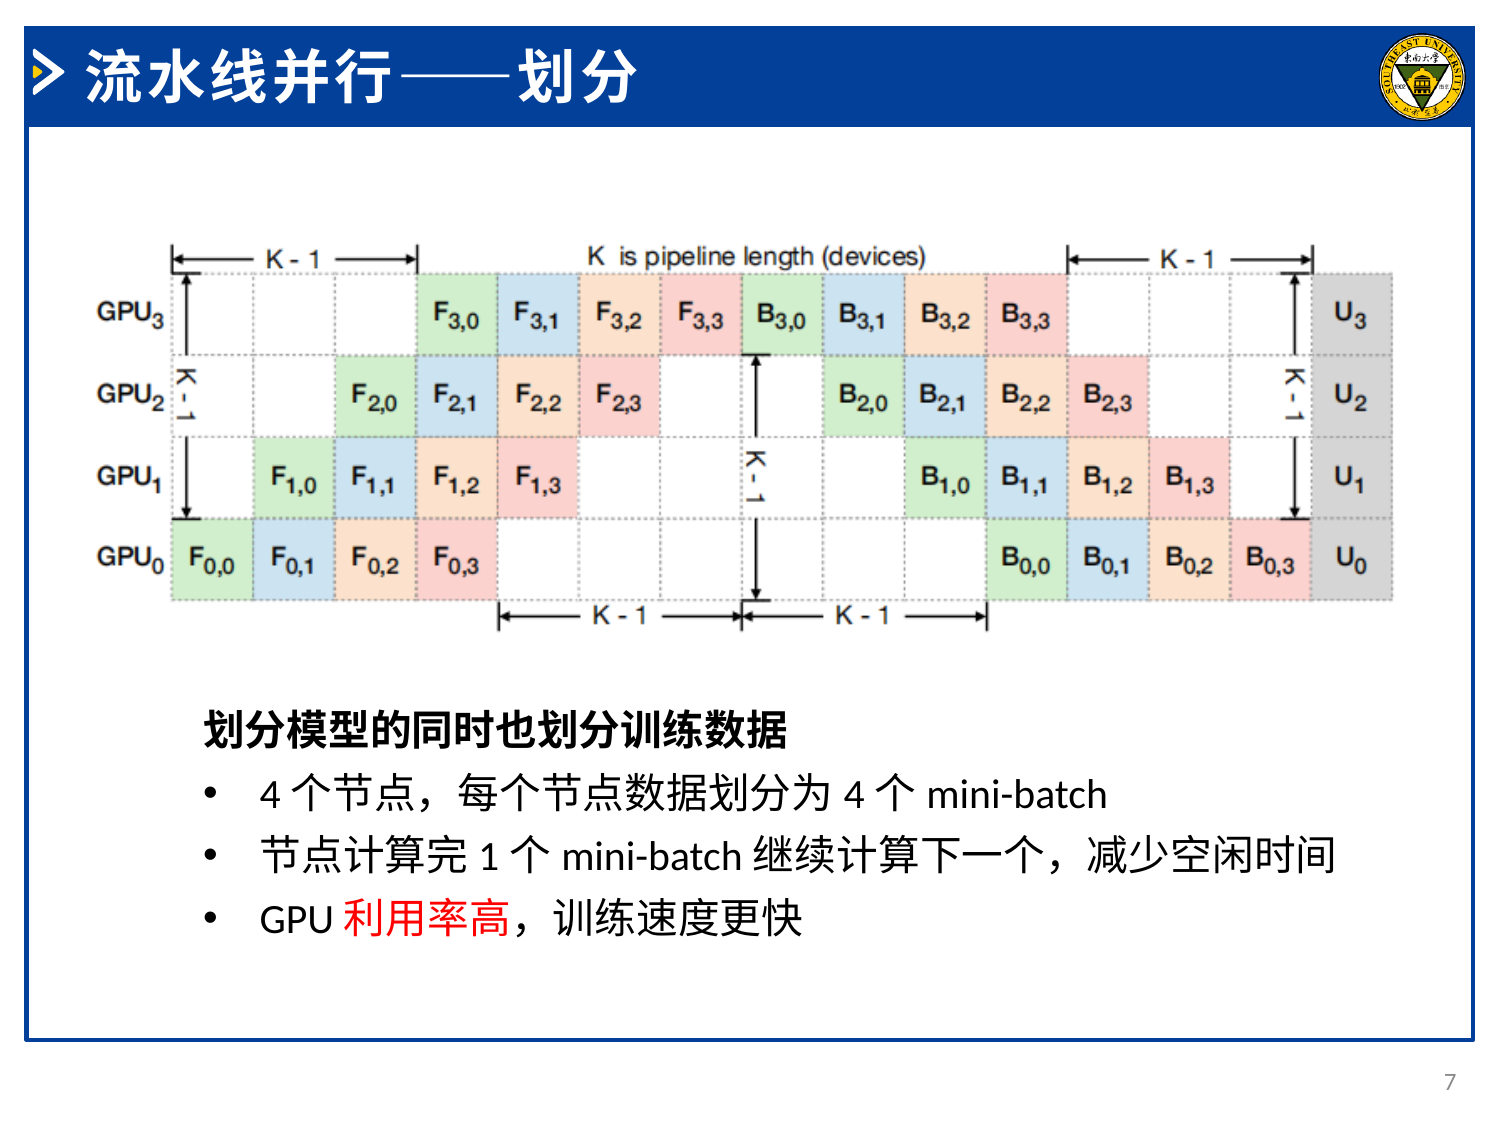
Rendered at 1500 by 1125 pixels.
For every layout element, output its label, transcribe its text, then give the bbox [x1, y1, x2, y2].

text_box 流水线并行——划分Batch [70, 32, 814, 188]
picture [1378, 33, 1467, 121]
text_box 划分模型的同时也划分训练数据 4个节点，每个节点数据划分为4个mini-batch 节点计算完1个mini-batch继续计算下一个，减少空闲时间 GPU利用率高，训练速度更快 [188, 684, 1369, 949]
picture [70, 220, 1430, 648]
slide_number 7 [1382, 1051, 1472, 1111]
